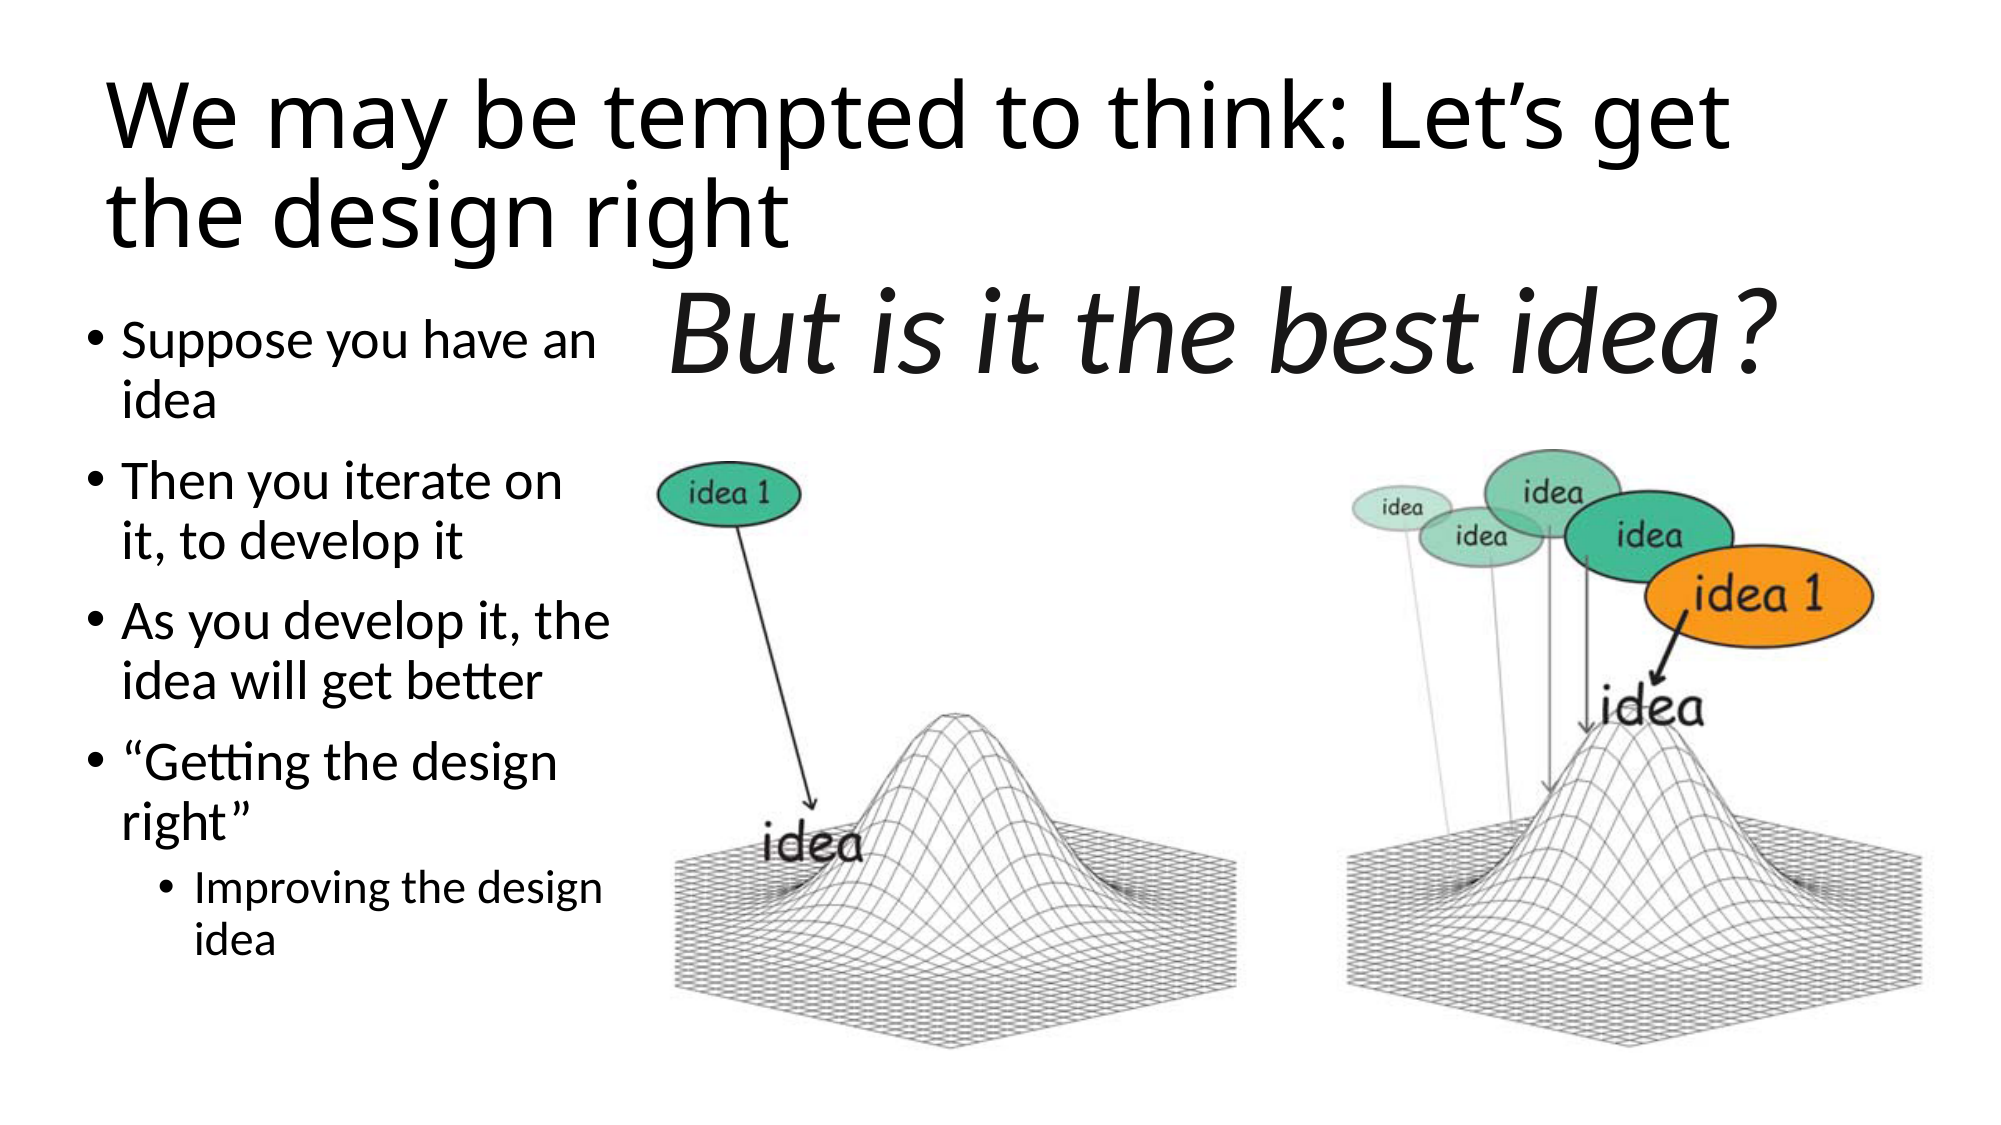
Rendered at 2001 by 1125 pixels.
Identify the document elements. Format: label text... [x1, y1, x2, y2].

text_box But is it the best idea? [651, 240, 1930, 406]
text_box We may be tempted to think: Let’s get the design right [90, 59, 1816, 278]
picture [1324, 449, 1946, 1053]
list Suppose you have an idea Then you iterate on it, to develop it As you develop it, the idea will get better “Getting the design right” Improving the design idea [70, 302, 634, 1017]
picture [633, 461, 1273, 1066]
